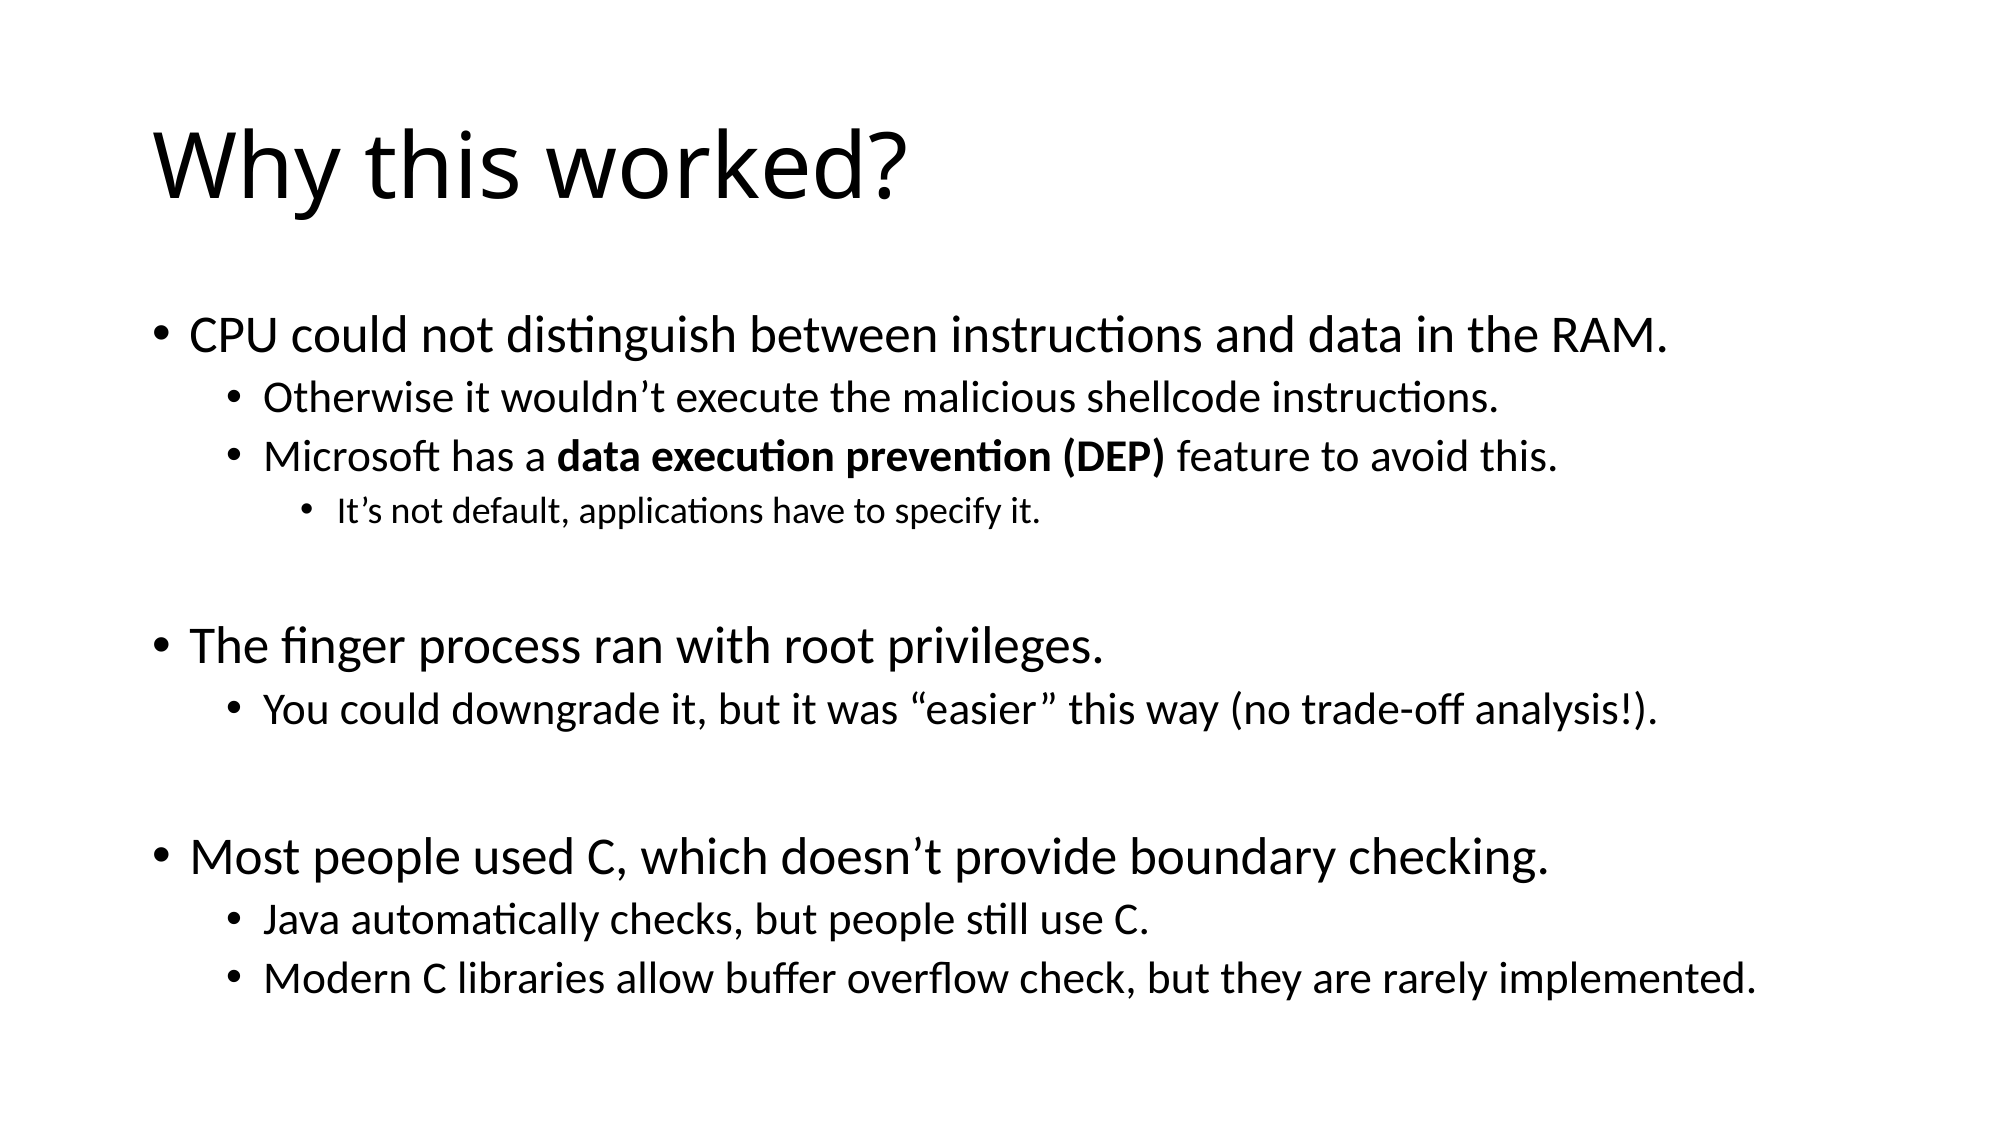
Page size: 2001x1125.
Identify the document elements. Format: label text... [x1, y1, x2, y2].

list CPU could not distinguish between instructions and data in the RAM. Otherwise it wouldn’t execute the malicious shellcode instructions. Microsoft has a data execution prevention (DEP) feature to avoid this. It’s not default, applications have to specify it. The finger process ran with root privileges. You could downgrade it, but it was “easier” this way (no trade-off analysis!). Most people used C, which doesn’t provide boundary checking. Java automatically checks, but people still use C. Modern C libraries allow buffer overflow check, but they are rarely implemented. [137, 299, 1863, 1014]
title Why this worked? [137, 59, 1863, 278]
